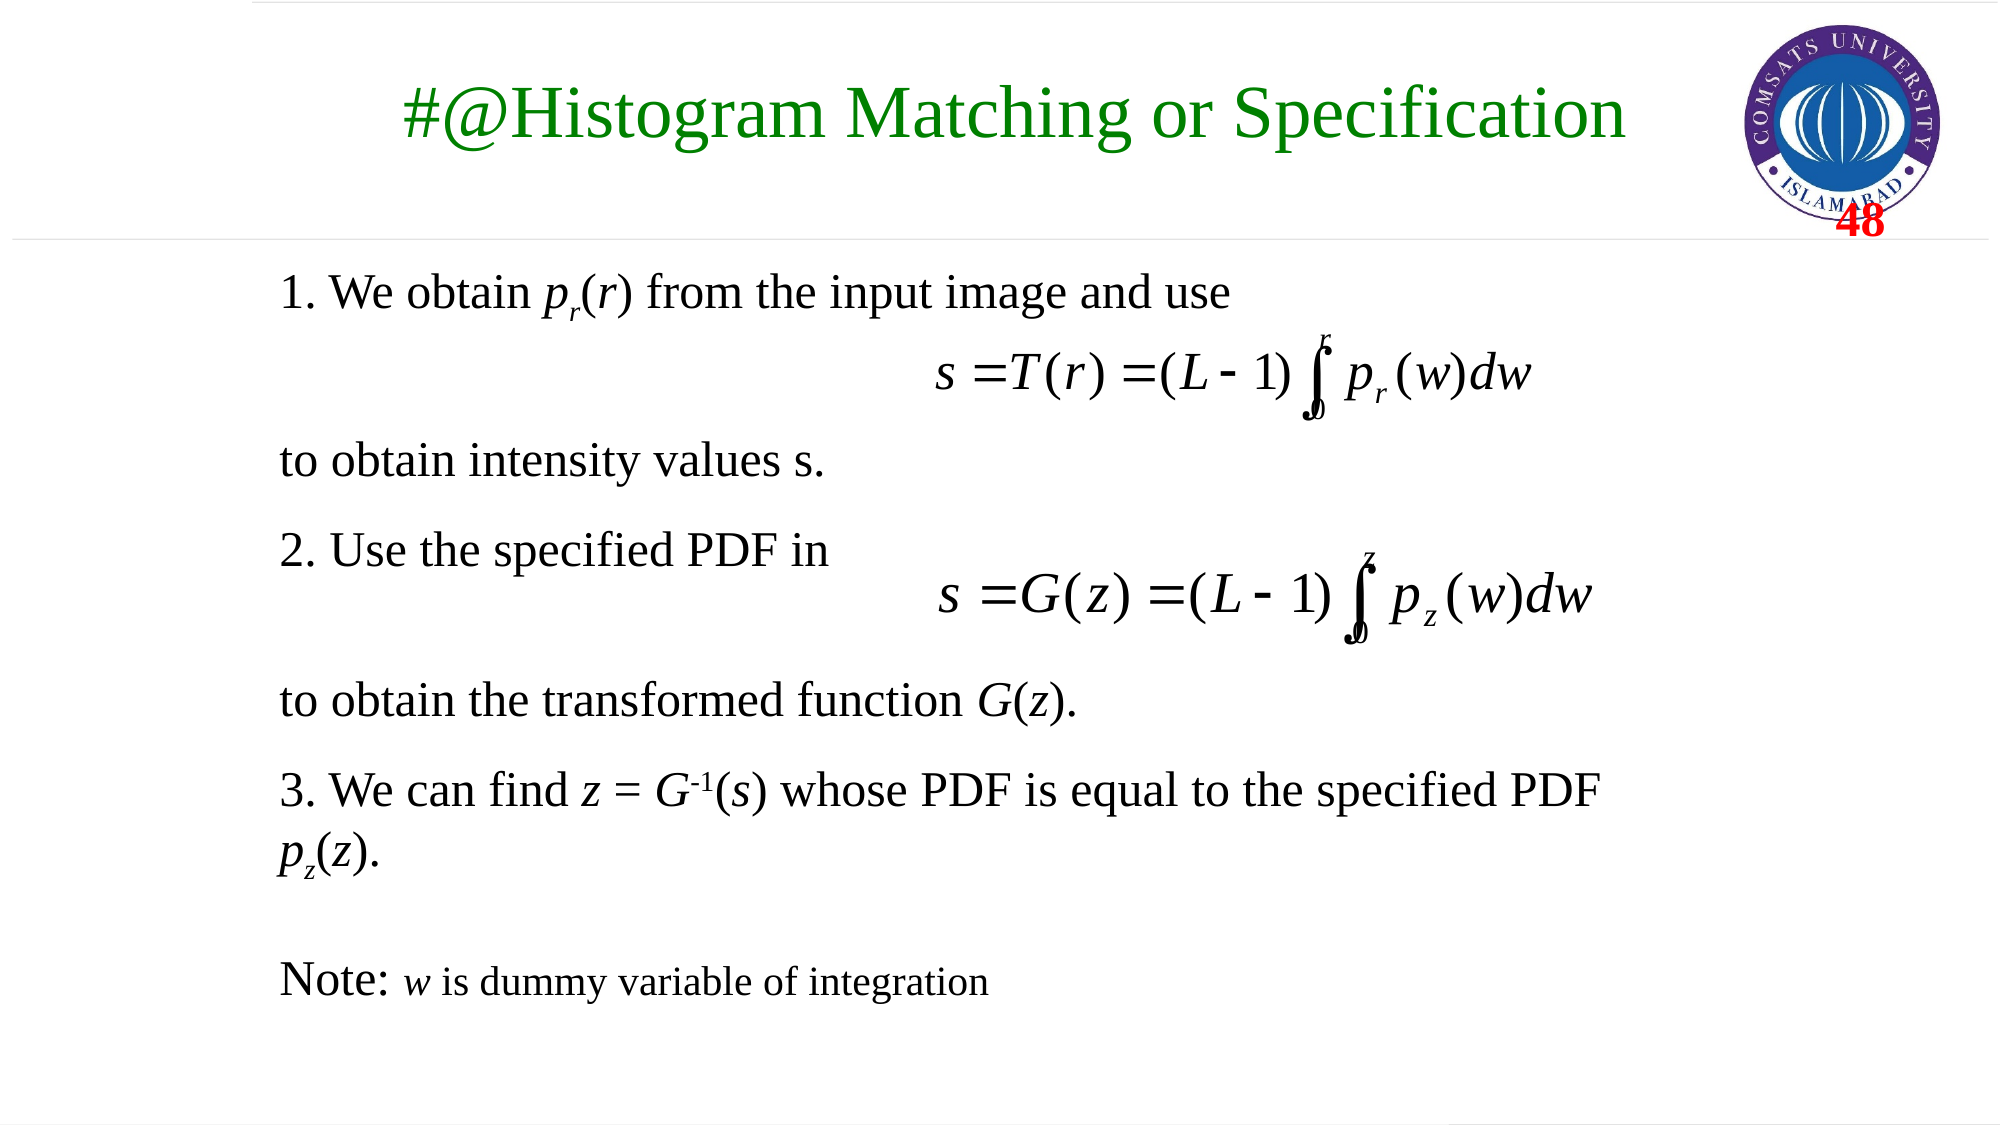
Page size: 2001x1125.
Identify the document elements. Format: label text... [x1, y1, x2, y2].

text_box #@Histogram Matching or Specification [381, 54, 1651, 160]
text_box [926, 313, 1542, 431]
text_box 1. We obtain pr(r) from the input image and use to obtain intensity values s. 2. Use the specified PDF in to obtain the transformed function G(z). 3. We can find z = G-1(s) whose PDF is equal to the specified PDF pz(z). Note: w is dummy variable of integration [264, 251, 1687, 1013]
picture [1730, 8, 1954, 237]
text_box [929, 529, 1604, 656]
